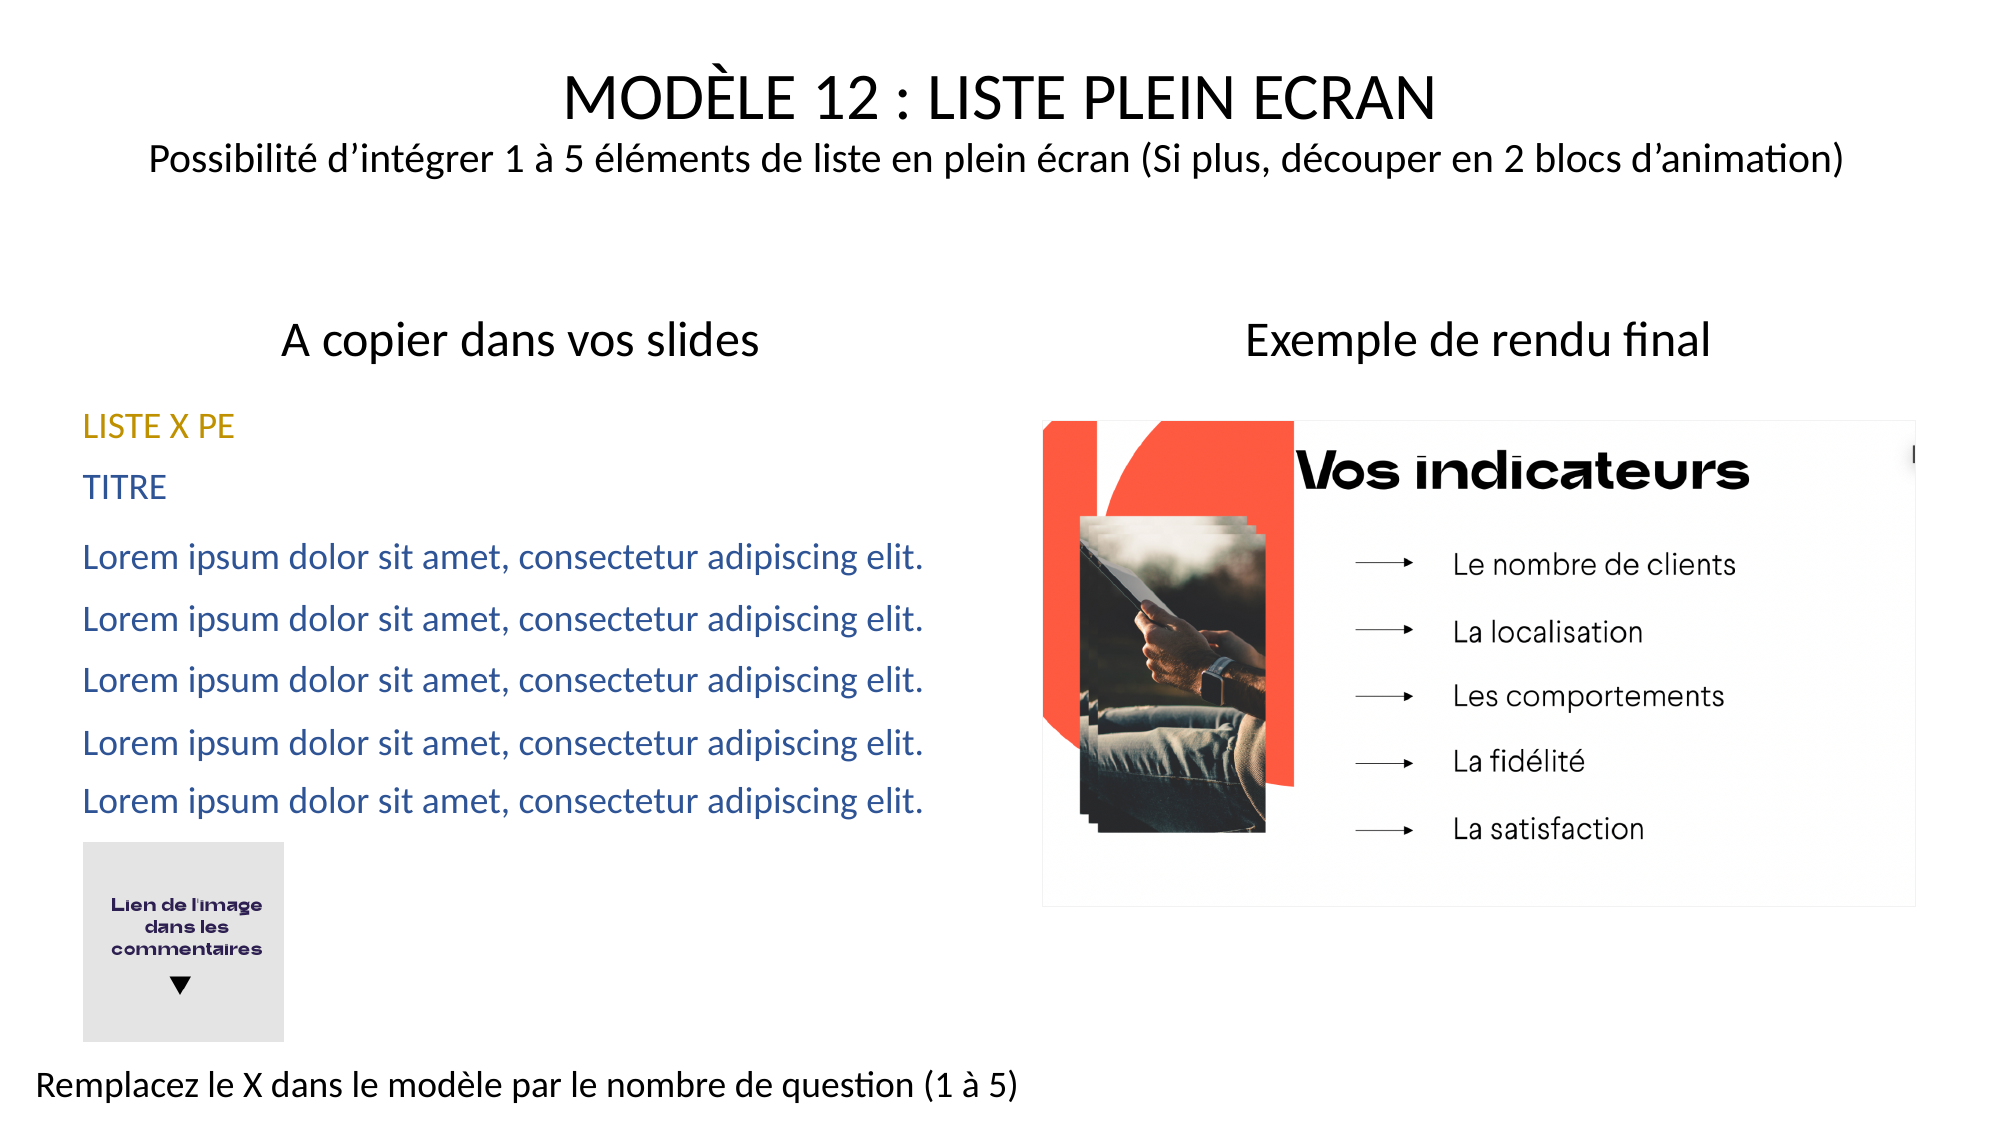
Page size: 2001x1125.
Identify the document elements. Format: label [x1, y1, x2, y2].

text_box [67, 393, 1070, 1042]
picture [1070, 421, 1915, 906]
